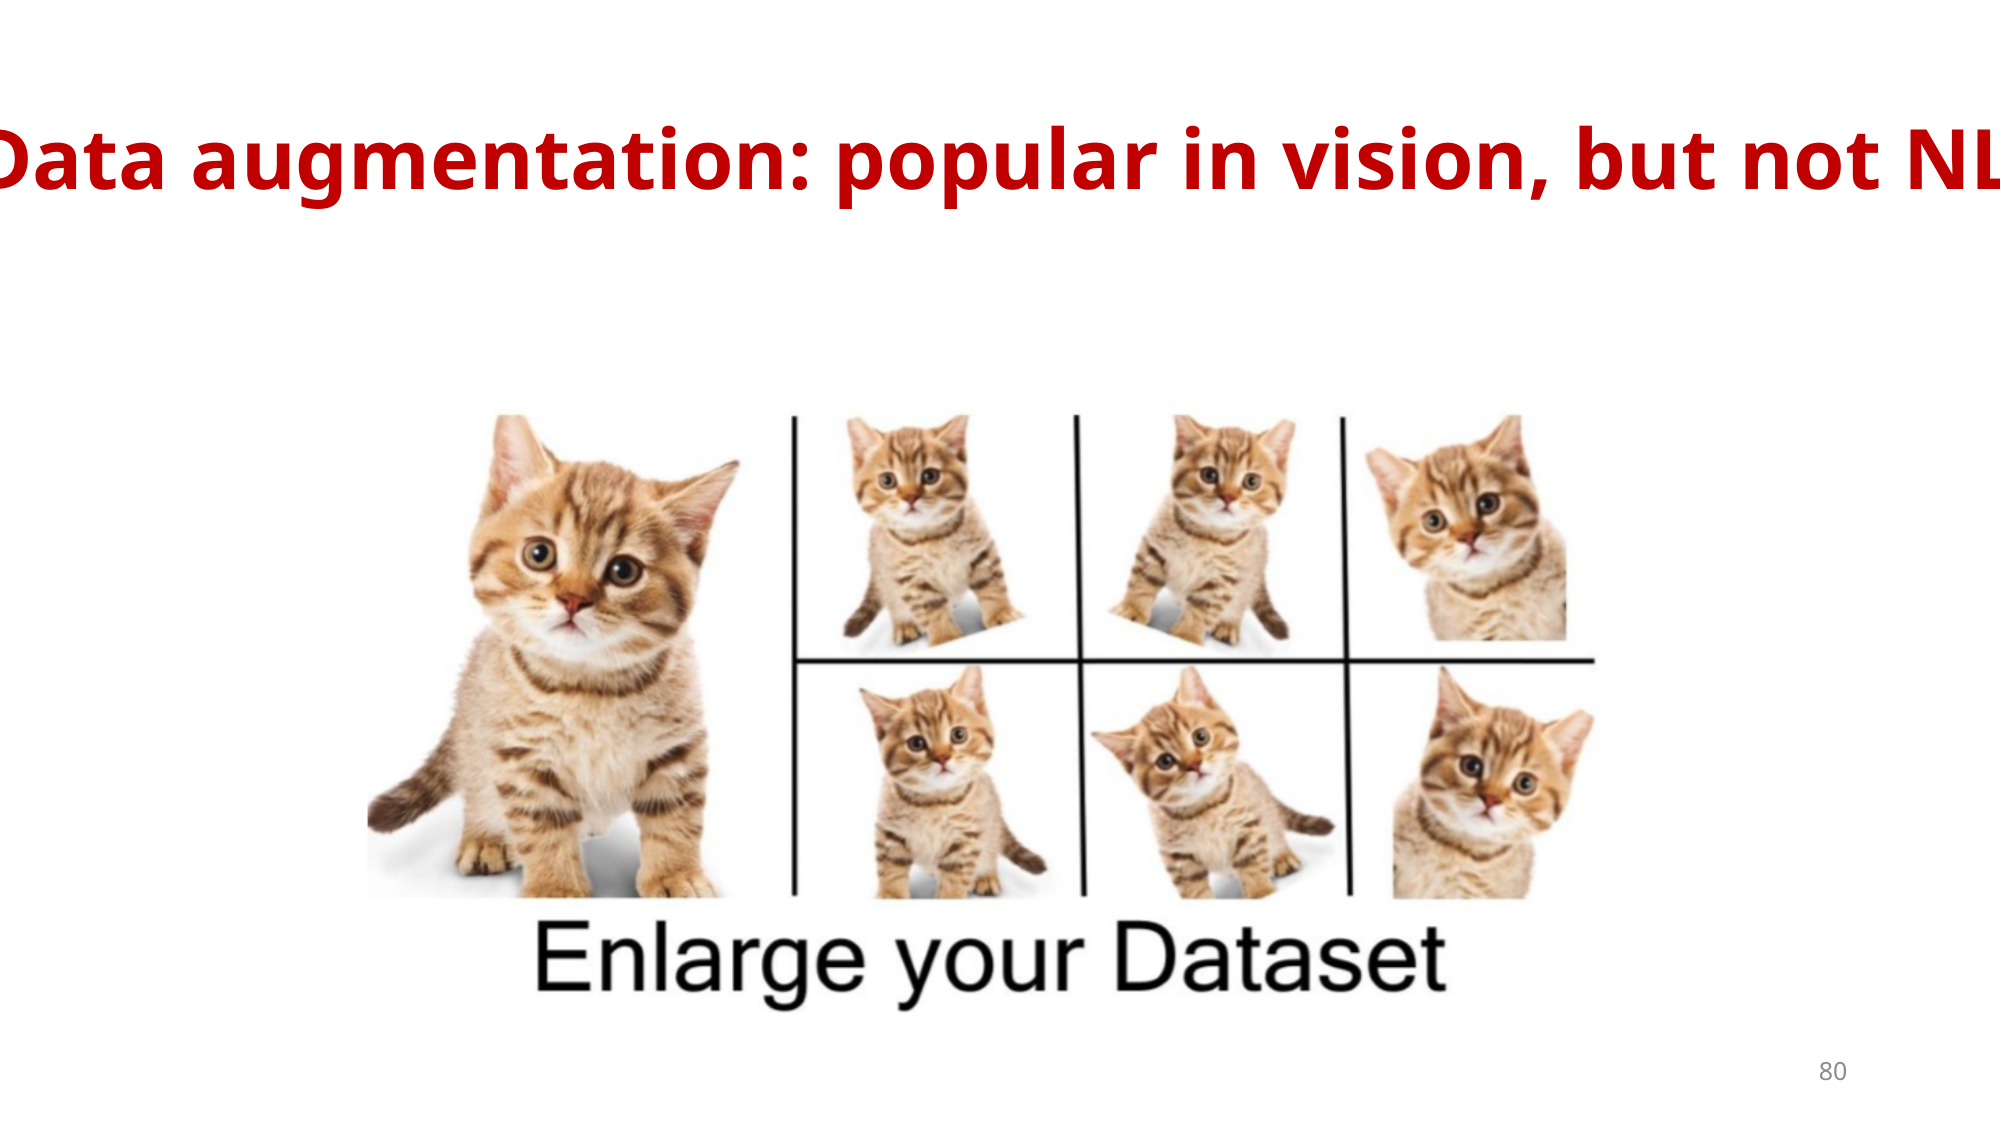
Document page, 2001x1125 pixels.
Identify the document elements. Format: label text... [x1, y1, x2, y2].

picture [238, 333, 1763, 1022]
slide_number 80 [1412, 1042, 1863, 1103]
text_box Data augmentation: popular in vision, but not NLP [0, 98, 2000, 214]
